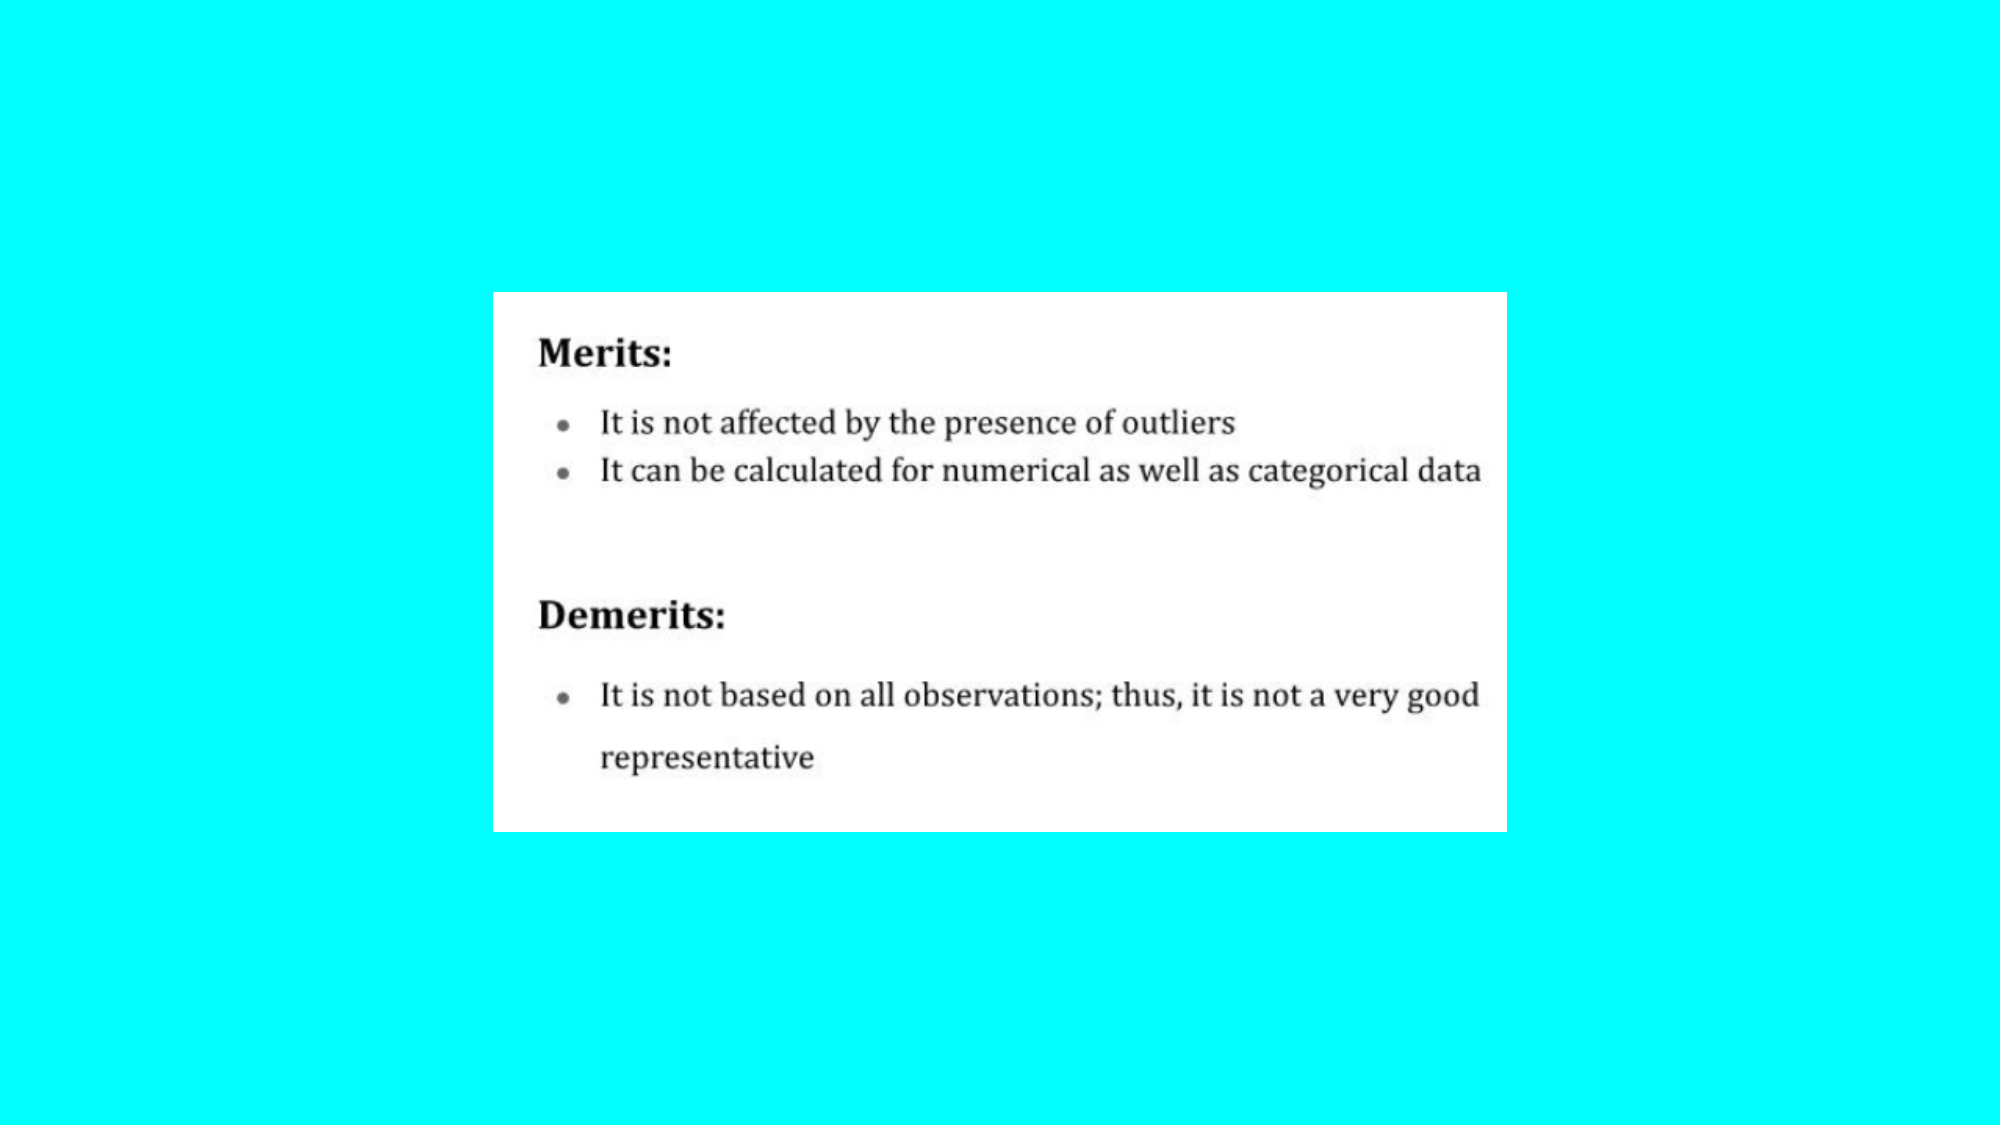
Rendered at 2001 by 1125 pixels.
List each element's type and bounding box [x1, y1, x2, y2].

picture [493, 292, 1507, 833]
